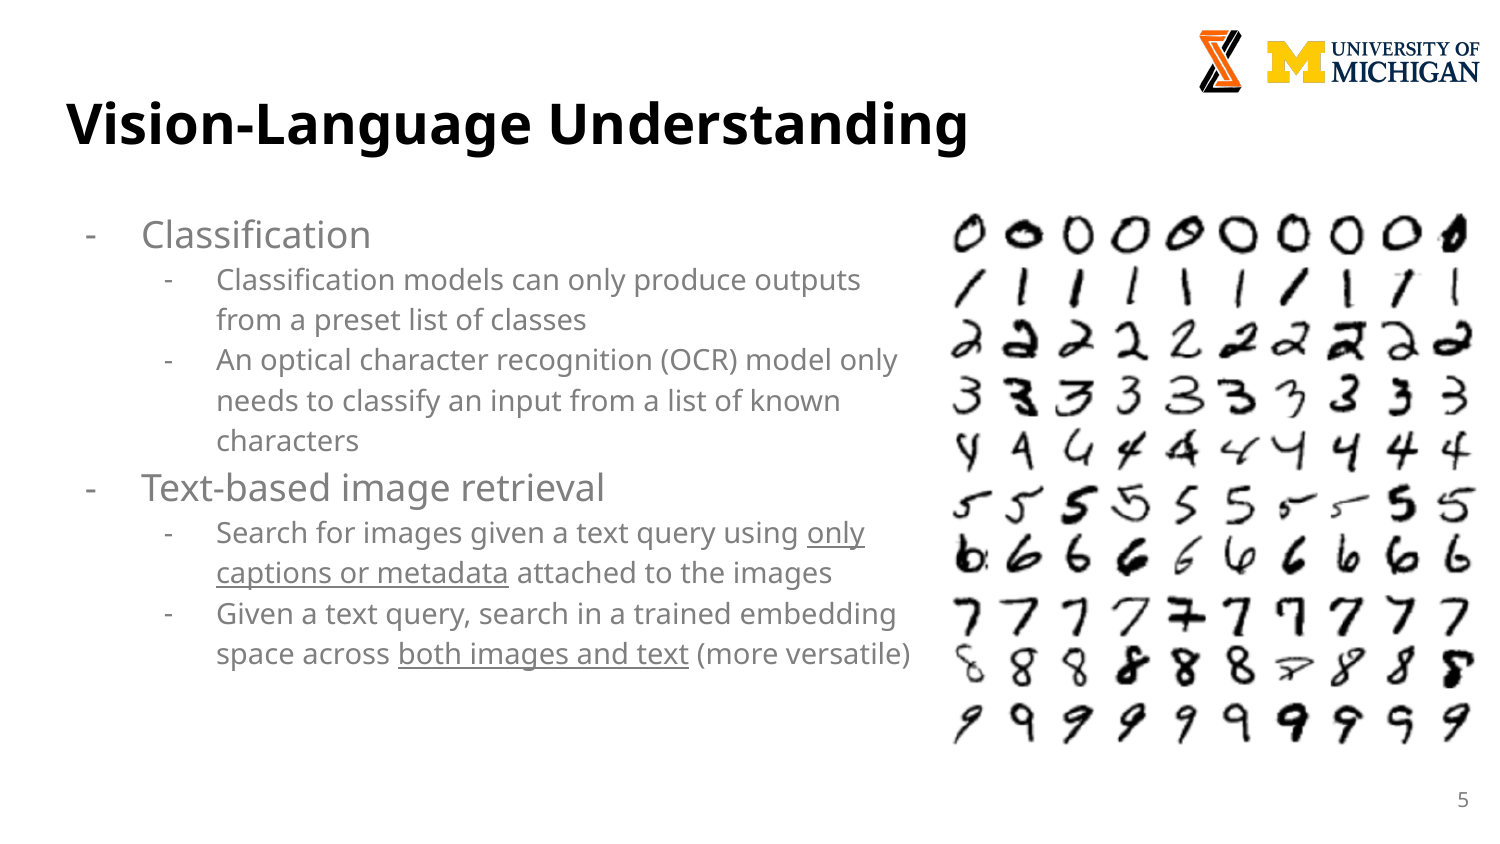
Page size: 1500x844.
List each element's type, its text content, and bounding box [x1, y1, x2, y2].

list Classification Classification models can only produce outputs from a preset list of classes An optical character recognition (OCR) model only needs to classify an input from a list of known characters Text-based image retrieval Search for images given a text query using only captions or metadata attached to the images Given a text query, search in a trained embedding space across both images and text (more versatile) [51, 189, 945, 750]
picture [1264, 0, 1484, 124]
slide_number ‹#› [1394, 769, 1484, 834]
picture [1188, 29, 1253, 72]
picture [944, 205, 1480, 750]
title Vision-Language Understanding [51, 72, 1449, 176]
